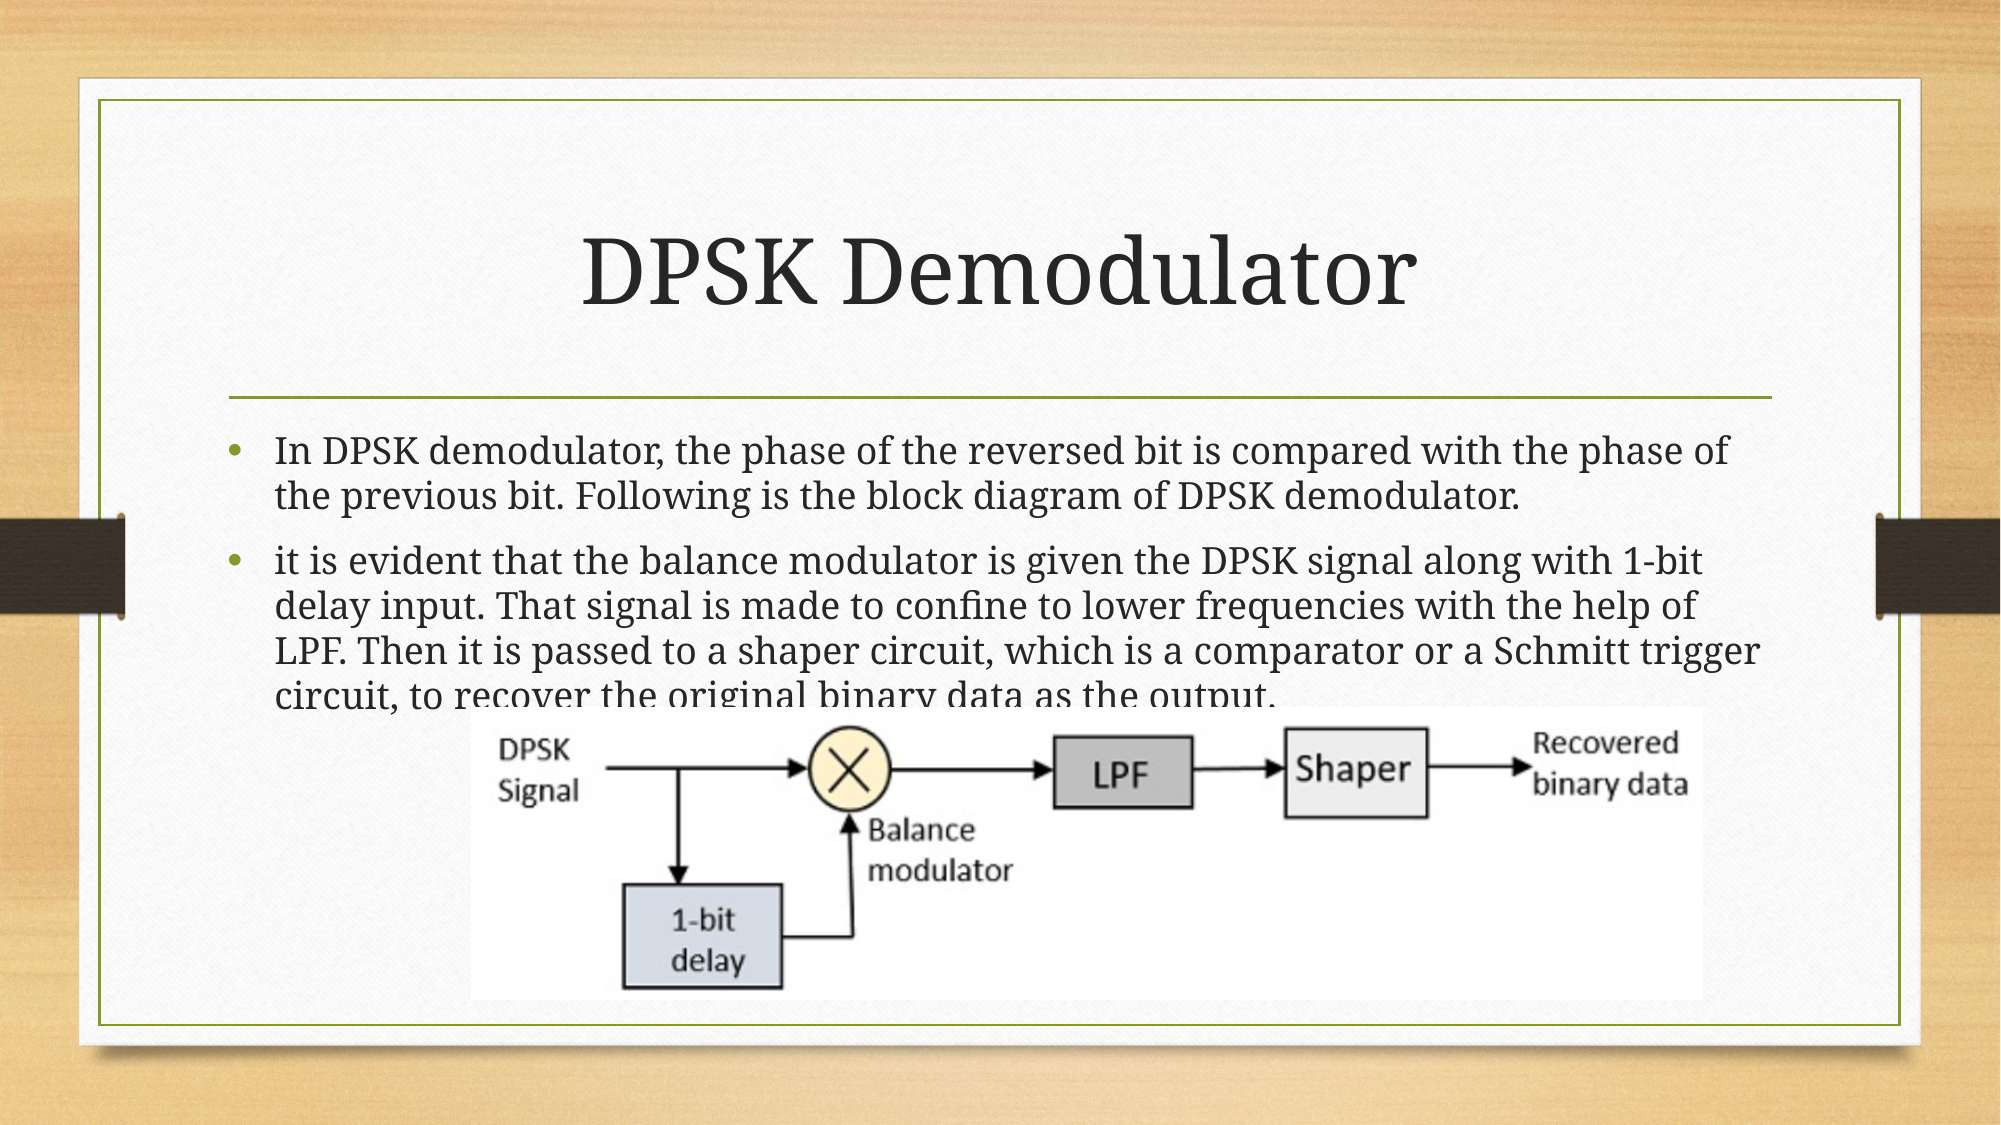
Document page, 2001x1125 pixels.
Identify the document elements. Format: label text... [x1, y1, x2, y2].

list In DPSK demodulator, the phase of the reversed bit is compared with the phase of the previous bit. Following is the block diagram of DPSK demodulator. it is evident that the balance modulator is given the DPSK signal along with 1-bit delay input. That signal is made to confine to lower frequencies with the help of LPF. Then it is passed to a shaper circuit, which is a comparator or a Schmitt trigger circuit, to recover the original binary data as the output. [212, 419, 1788, 964]
picture [0, 0, 2001, 1125]
title DPSK Demodulator [212, 161, 1788, 375]
